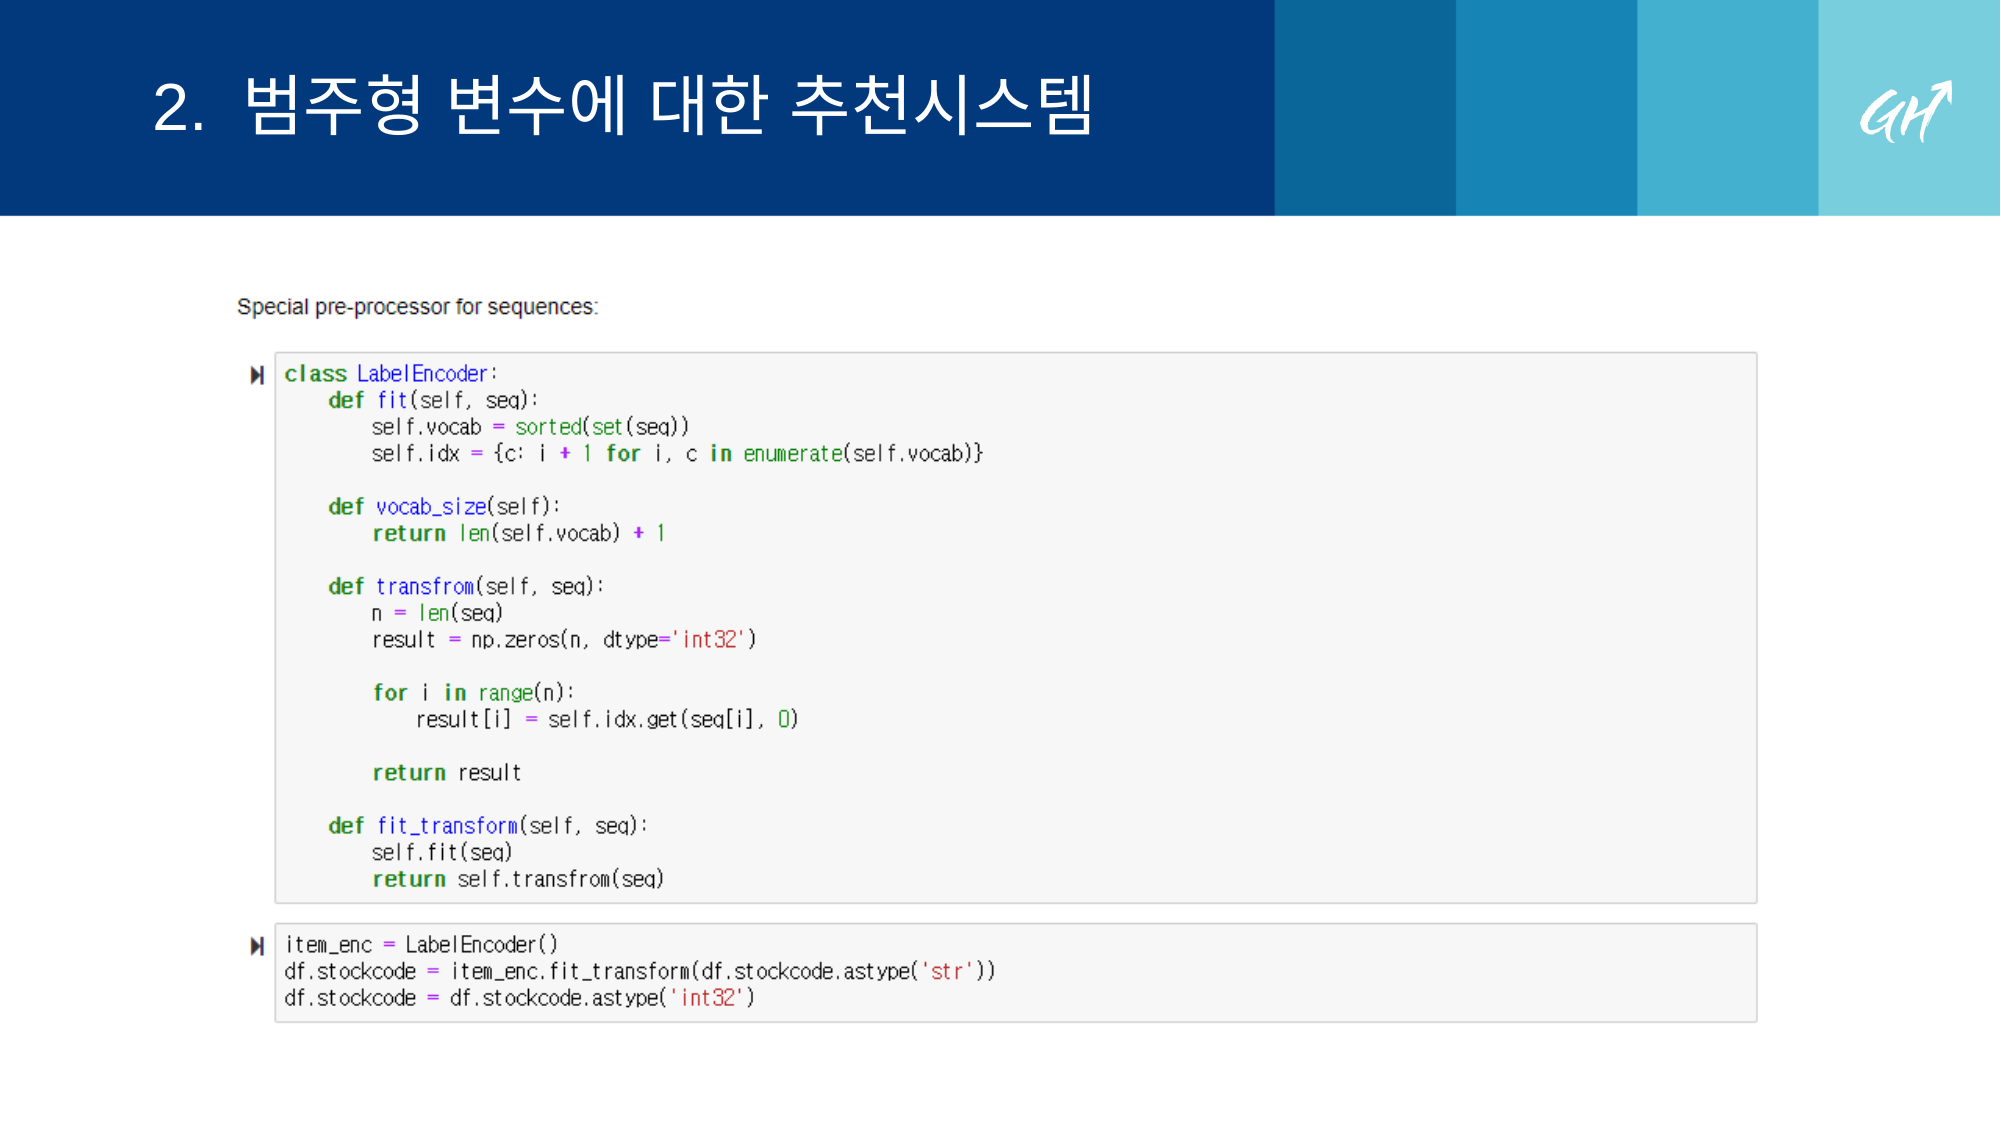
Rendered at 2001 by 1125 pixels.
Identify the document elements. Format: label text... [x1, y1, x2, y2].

title 2. 범주형 변수에 대한 추천시스템 [137, 0, 1863, 218]
picture [0, 0, 2000, 1125]
